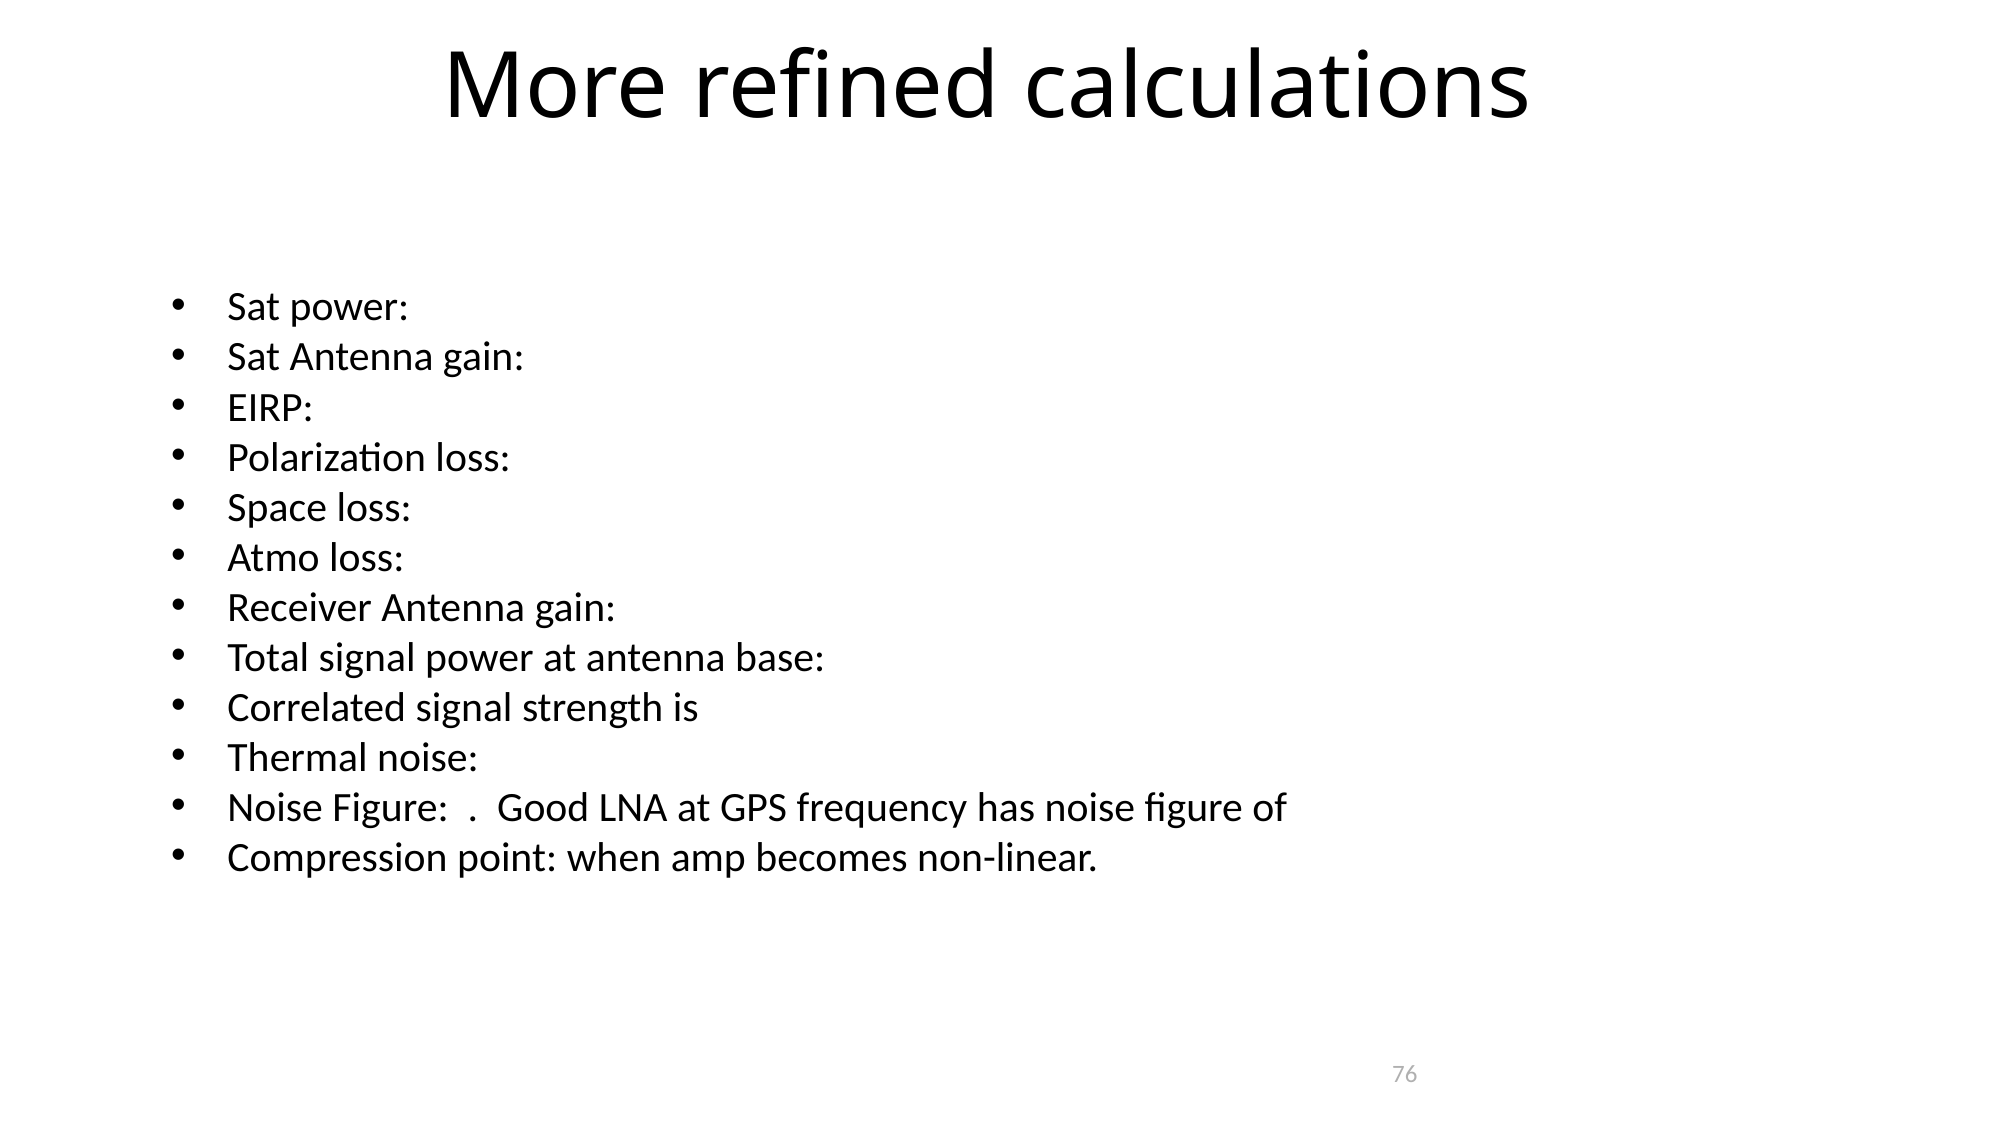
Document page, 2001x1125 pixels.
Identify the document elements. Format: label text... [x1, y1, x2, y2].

text_box More refined calculations [41, 18, 1933, 144]
slide_number 76 [1074, 738, 1425, 1125]
